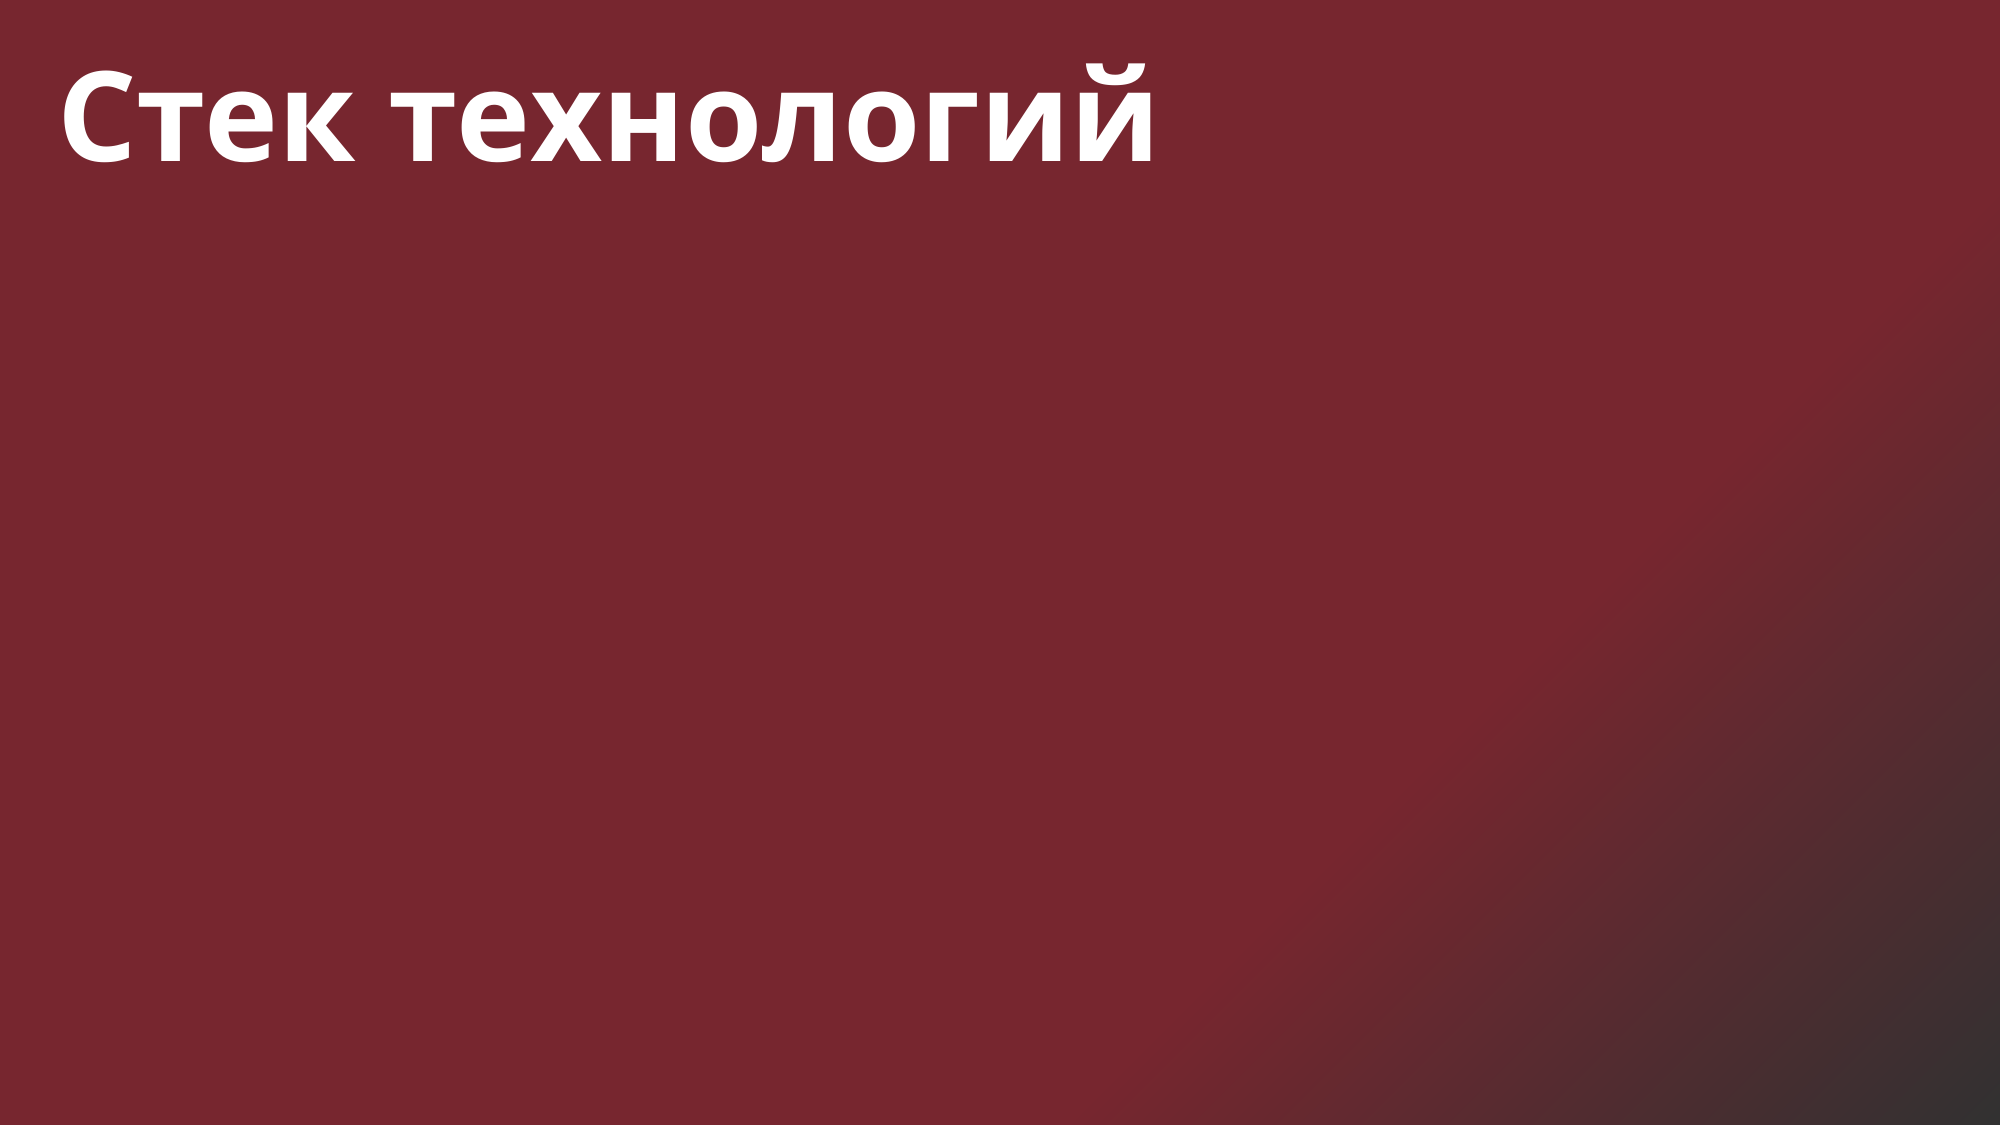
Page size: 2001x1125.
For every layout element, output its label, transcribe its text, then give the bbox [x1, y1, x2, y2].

text_box Стек технологий [42, 29, 1596, 194]
